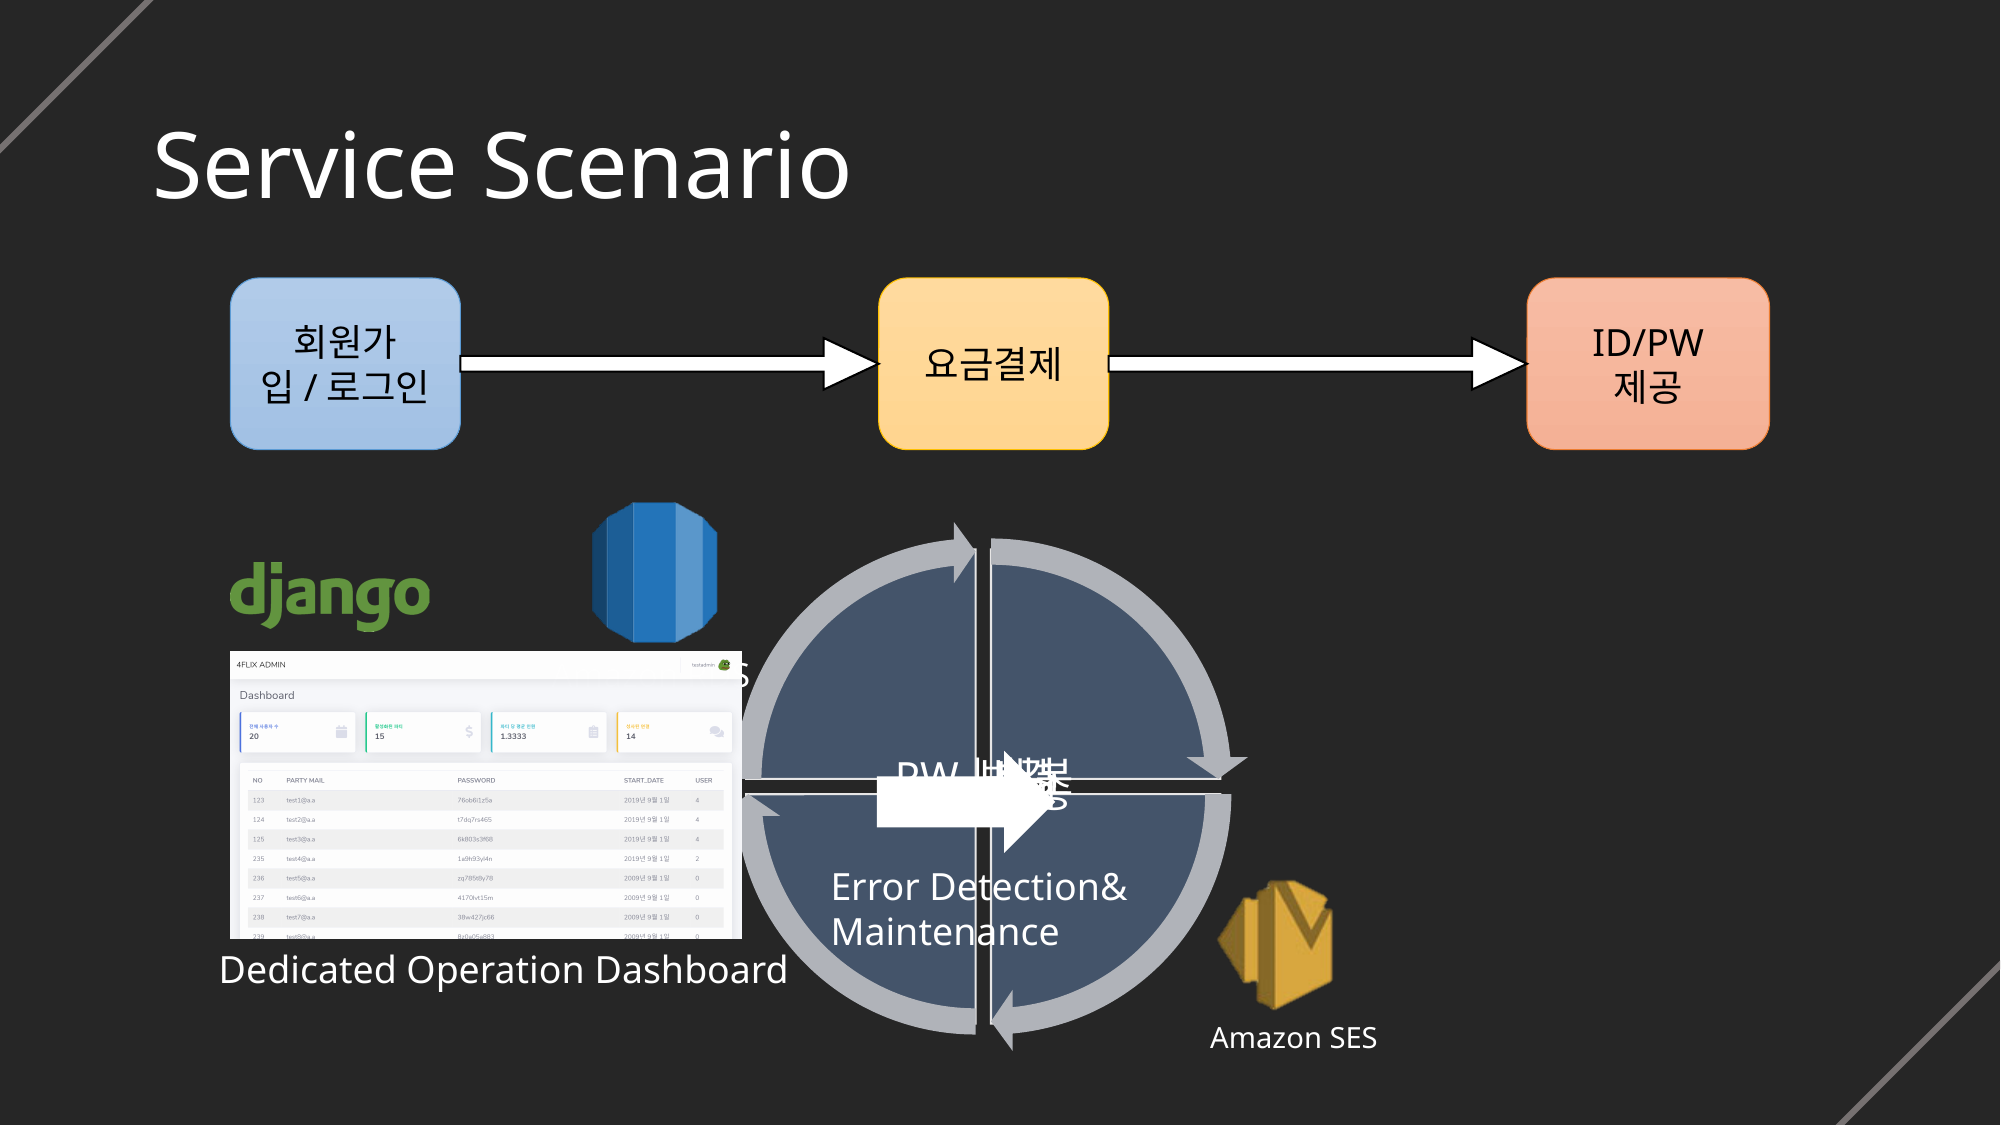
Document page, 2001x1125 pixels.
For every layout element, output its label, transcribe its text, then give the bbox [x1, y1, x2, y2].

title Service Scenario [137, 59, 1863, 278]
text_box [230, 277, 1770, 450]
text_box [211, 562, 1149, 1000]
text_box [536, 495, 1396, 1063]
